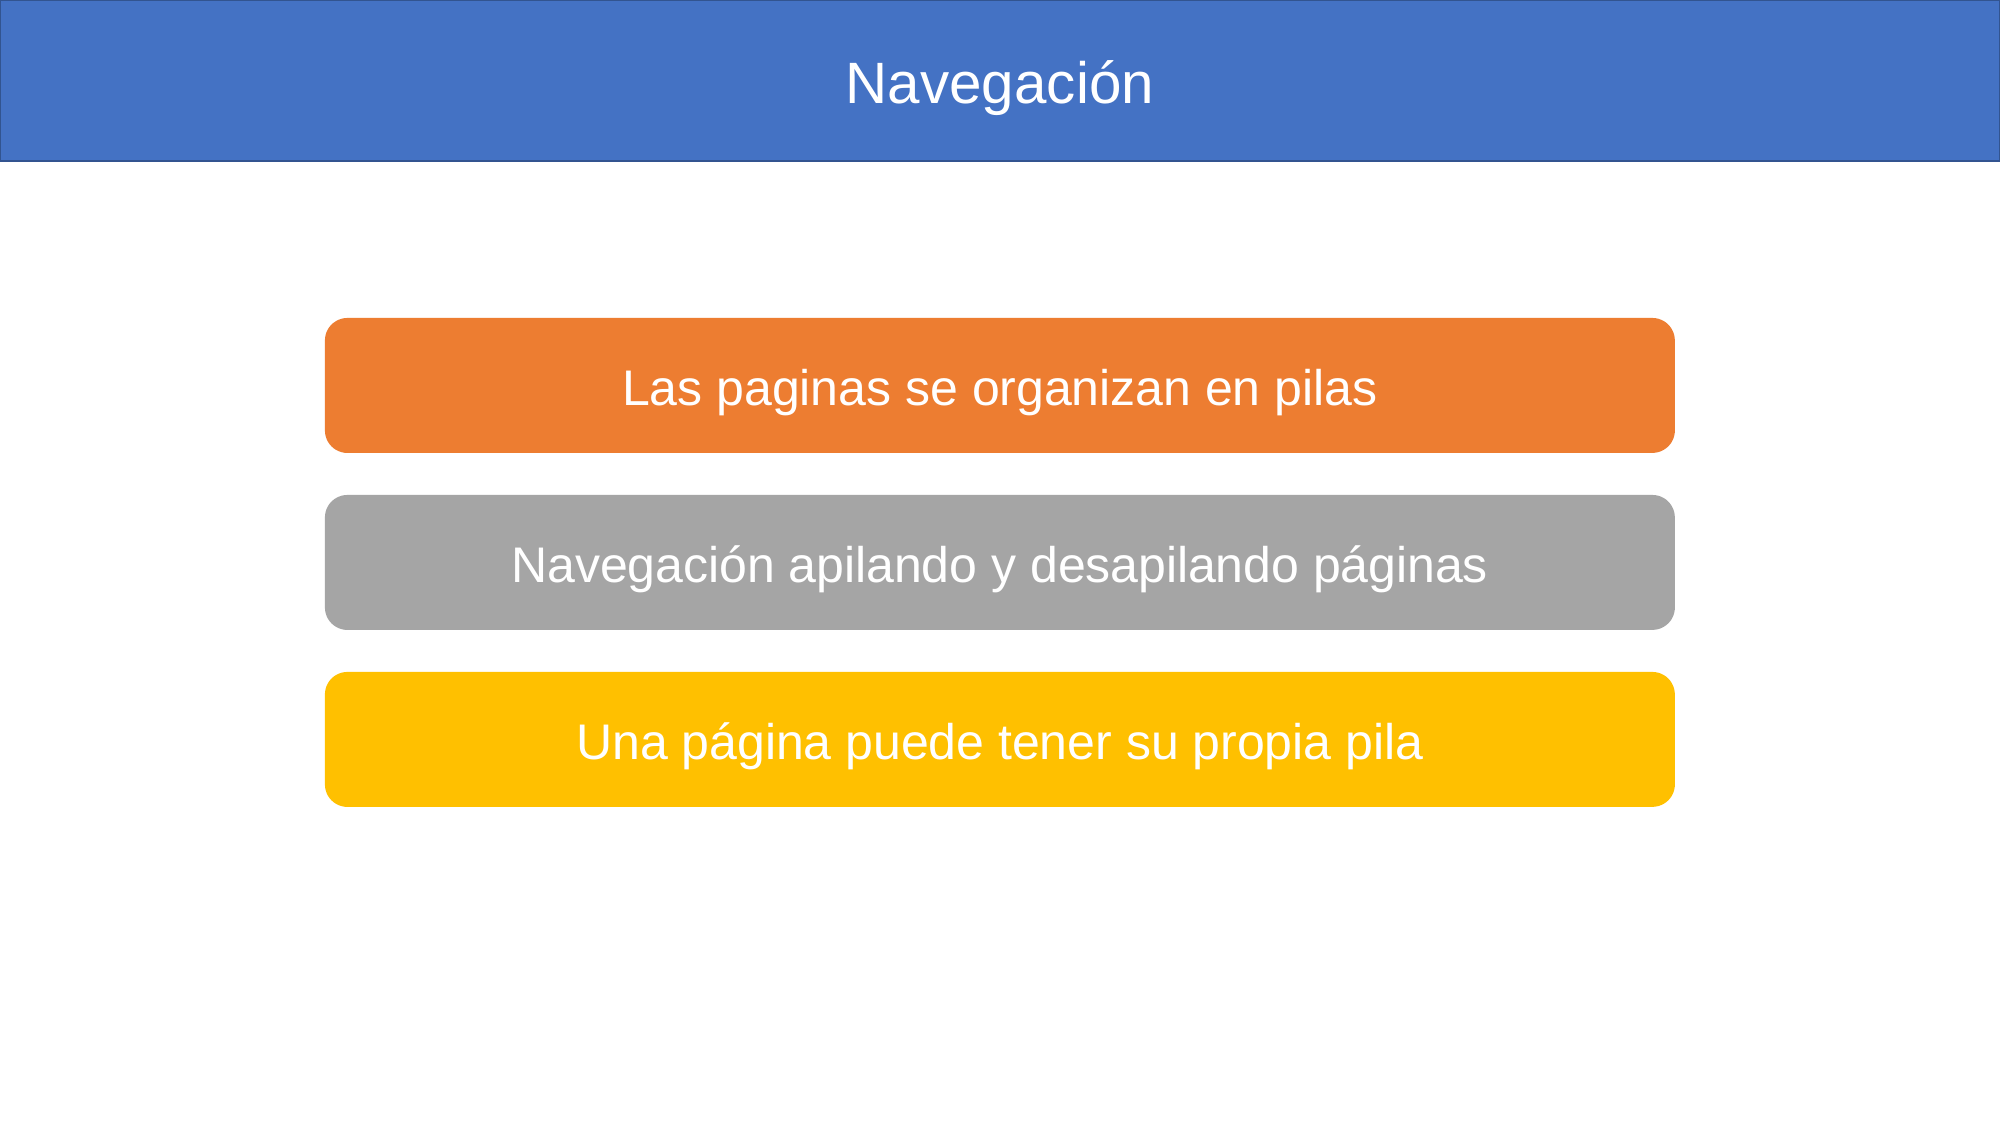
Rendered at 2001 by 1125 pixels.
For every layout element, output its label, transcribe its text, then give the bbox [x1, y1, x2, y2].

text_box Navegación [0, 0, 2000, 162]
text_box Una página puede tener su propia pila [323, 670, 1676, 808]
text_box Navegación apilando y desapilando páginas [323, 493, 1676, 631]
text_box Las paginas se organizan en pilas [323, 316, 1676, 454]
